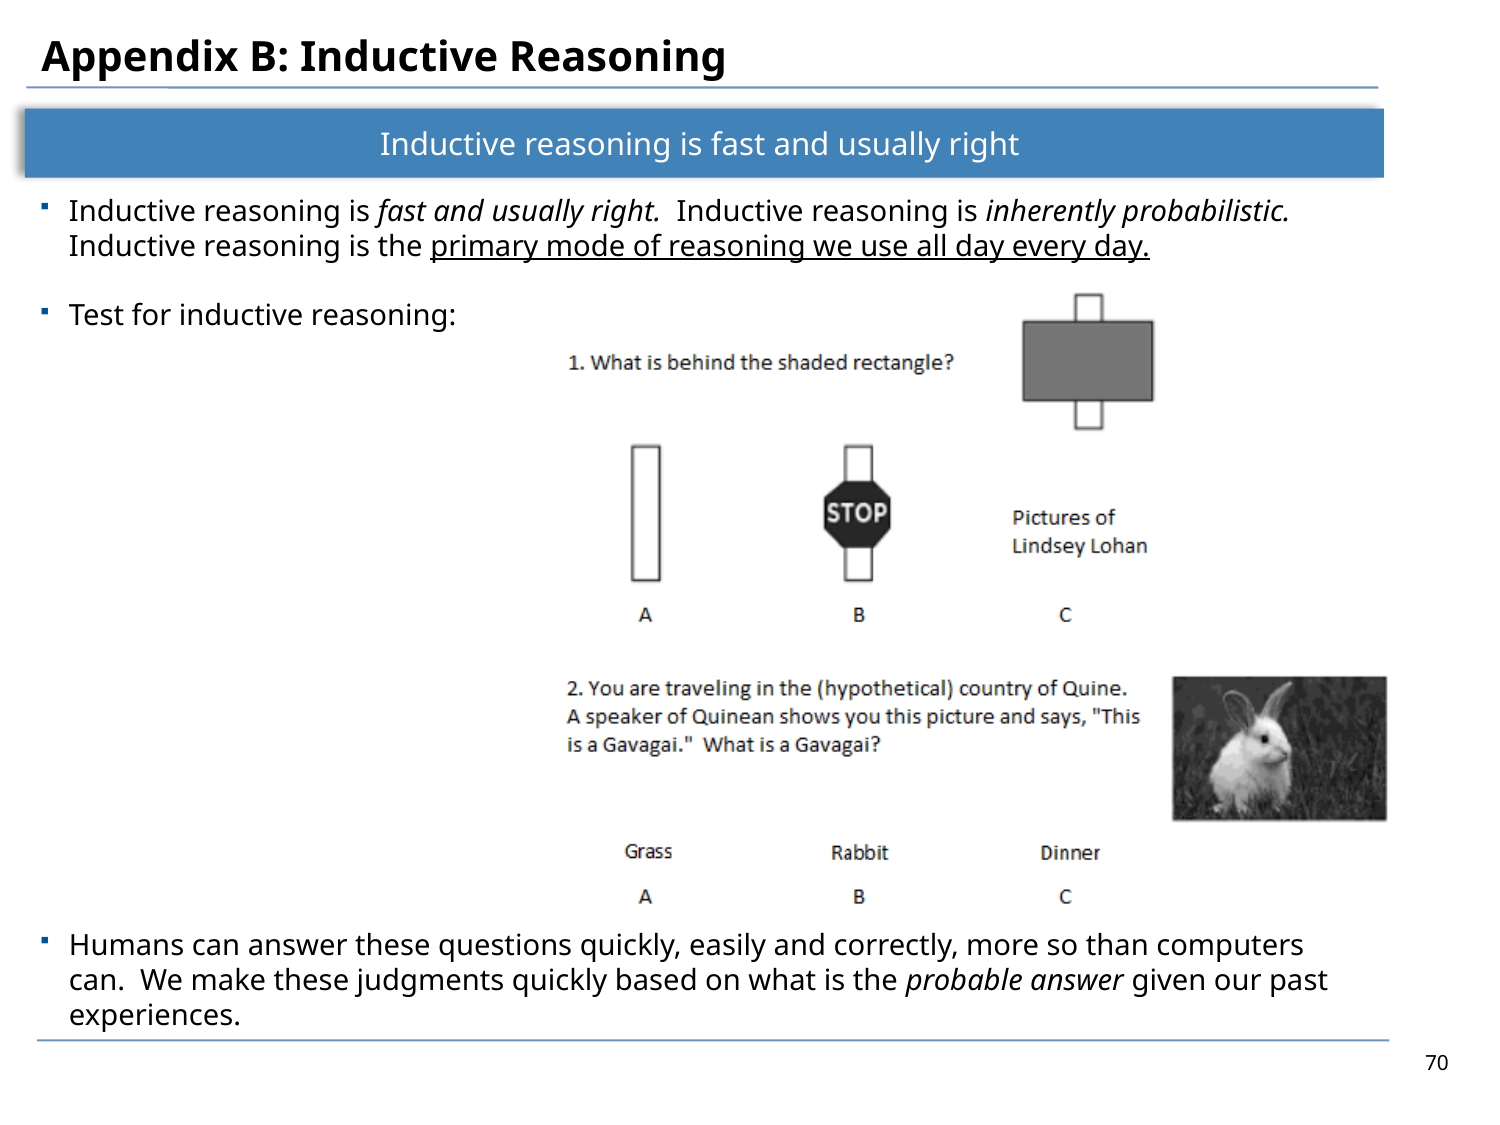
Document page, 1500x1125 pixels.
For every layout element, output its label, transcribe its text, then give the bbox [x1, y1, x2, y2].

title Appendix B: Inductive Reasoning [26, 22, 1474, 85]
list Inductive reasoning is fast and usually right. Inductive reasoning is inherently probabilistic. Inductive reasoning is the primary mode of reasoning we use all day every day. Test for inductive reasoning: Humans can answer these questions quickly, easily and correctly, more so than computers can. We make these judgments quickly based on what is the probable answer given our past experiences. [24, 184, 1375, 975]
picture [541, 287, 1401, 918]
list Inductive reasoning is fast and usually right [24, 108, 1384, 178]
